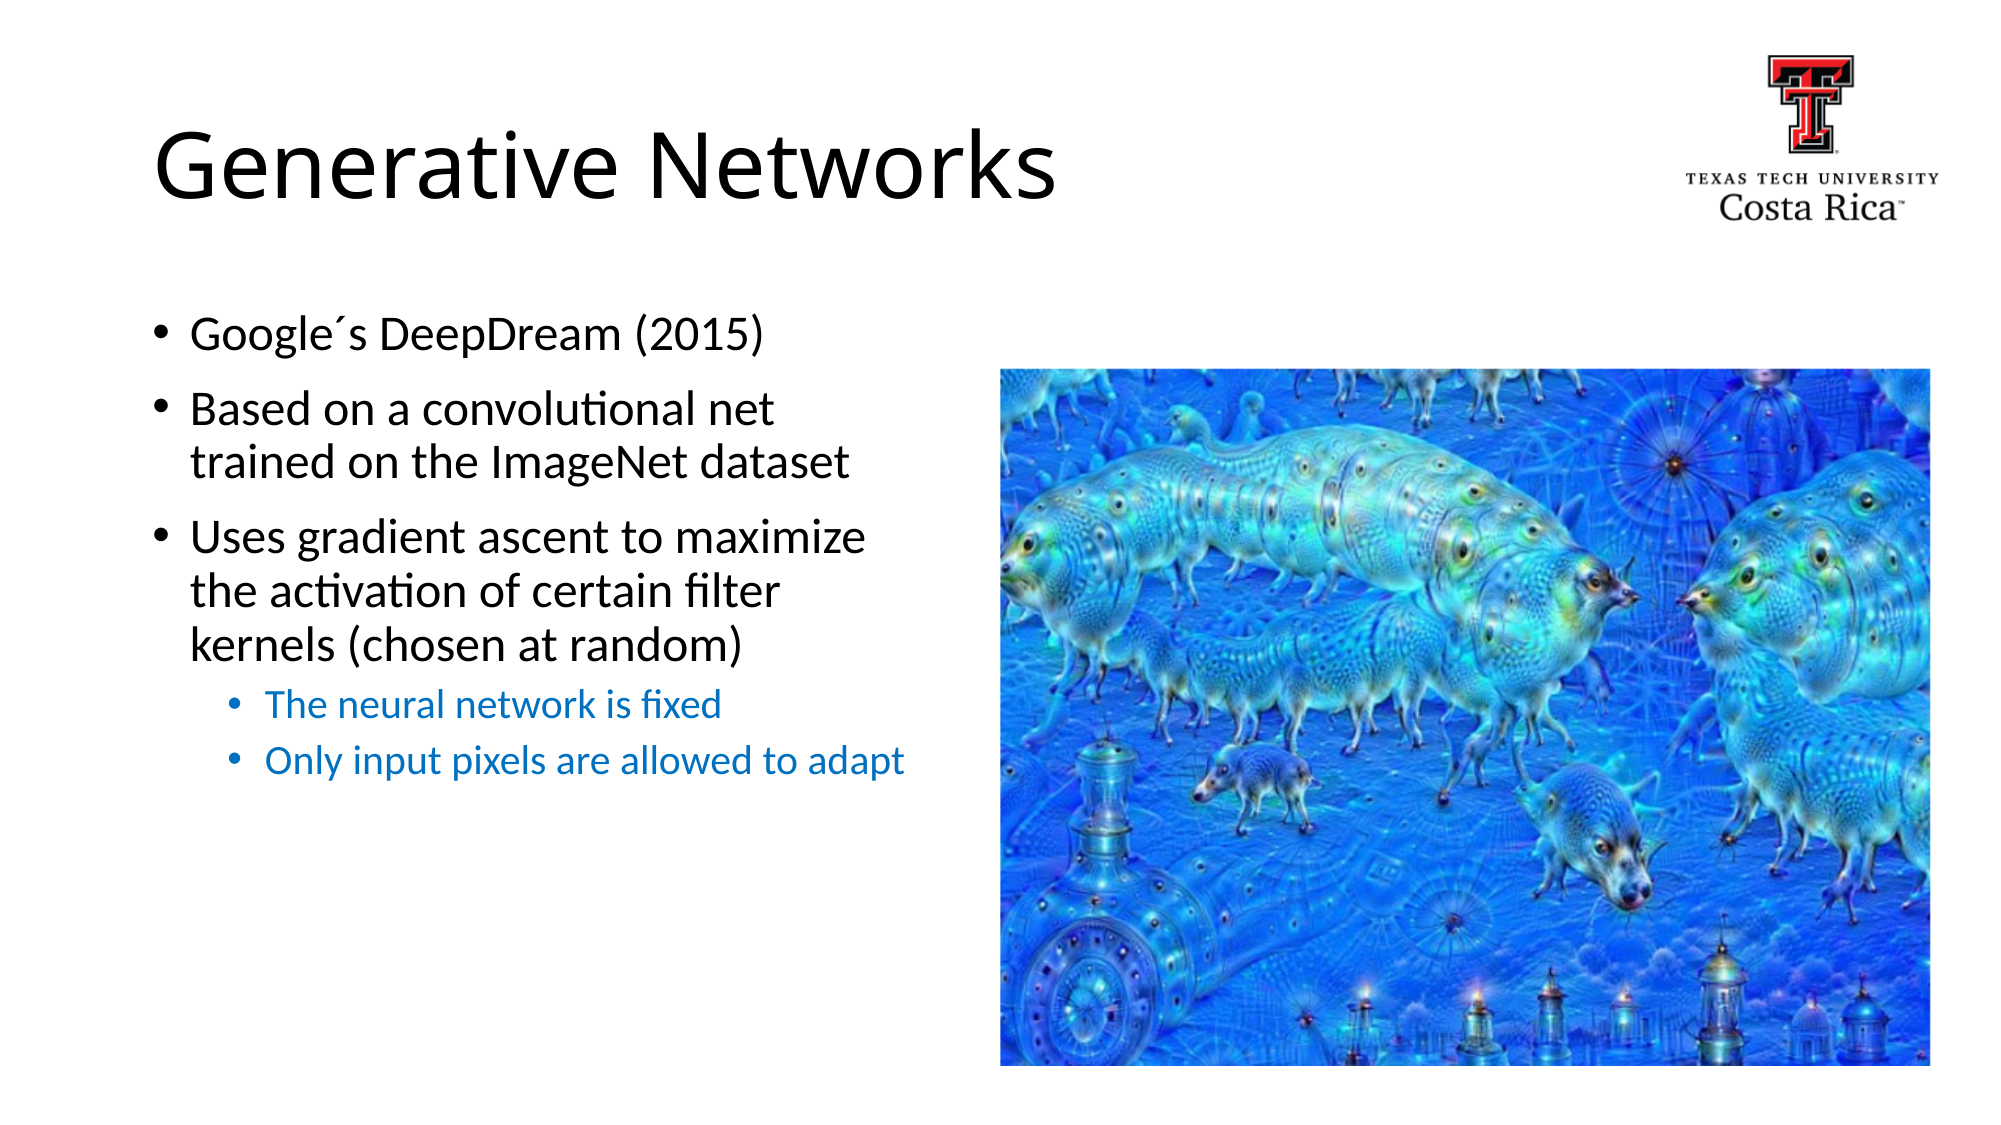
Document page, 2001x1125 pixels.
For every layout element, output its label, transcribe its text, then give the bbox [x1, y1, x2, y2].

picture [1664, 30, 1964, 251]
picture [999, 366, 1932, 1066]
title Generative Networks [137, 59, 1863, 278]
list Google´s DeepDream (2015) Based on a convolutional net trained on the ImageNet dataset Uses gradient ascent to maximize the activation of certain filter kernels (chosen at random) The neural network is fixed Only input pixels are allowed to adapt [137, 299, 937, 1014]
